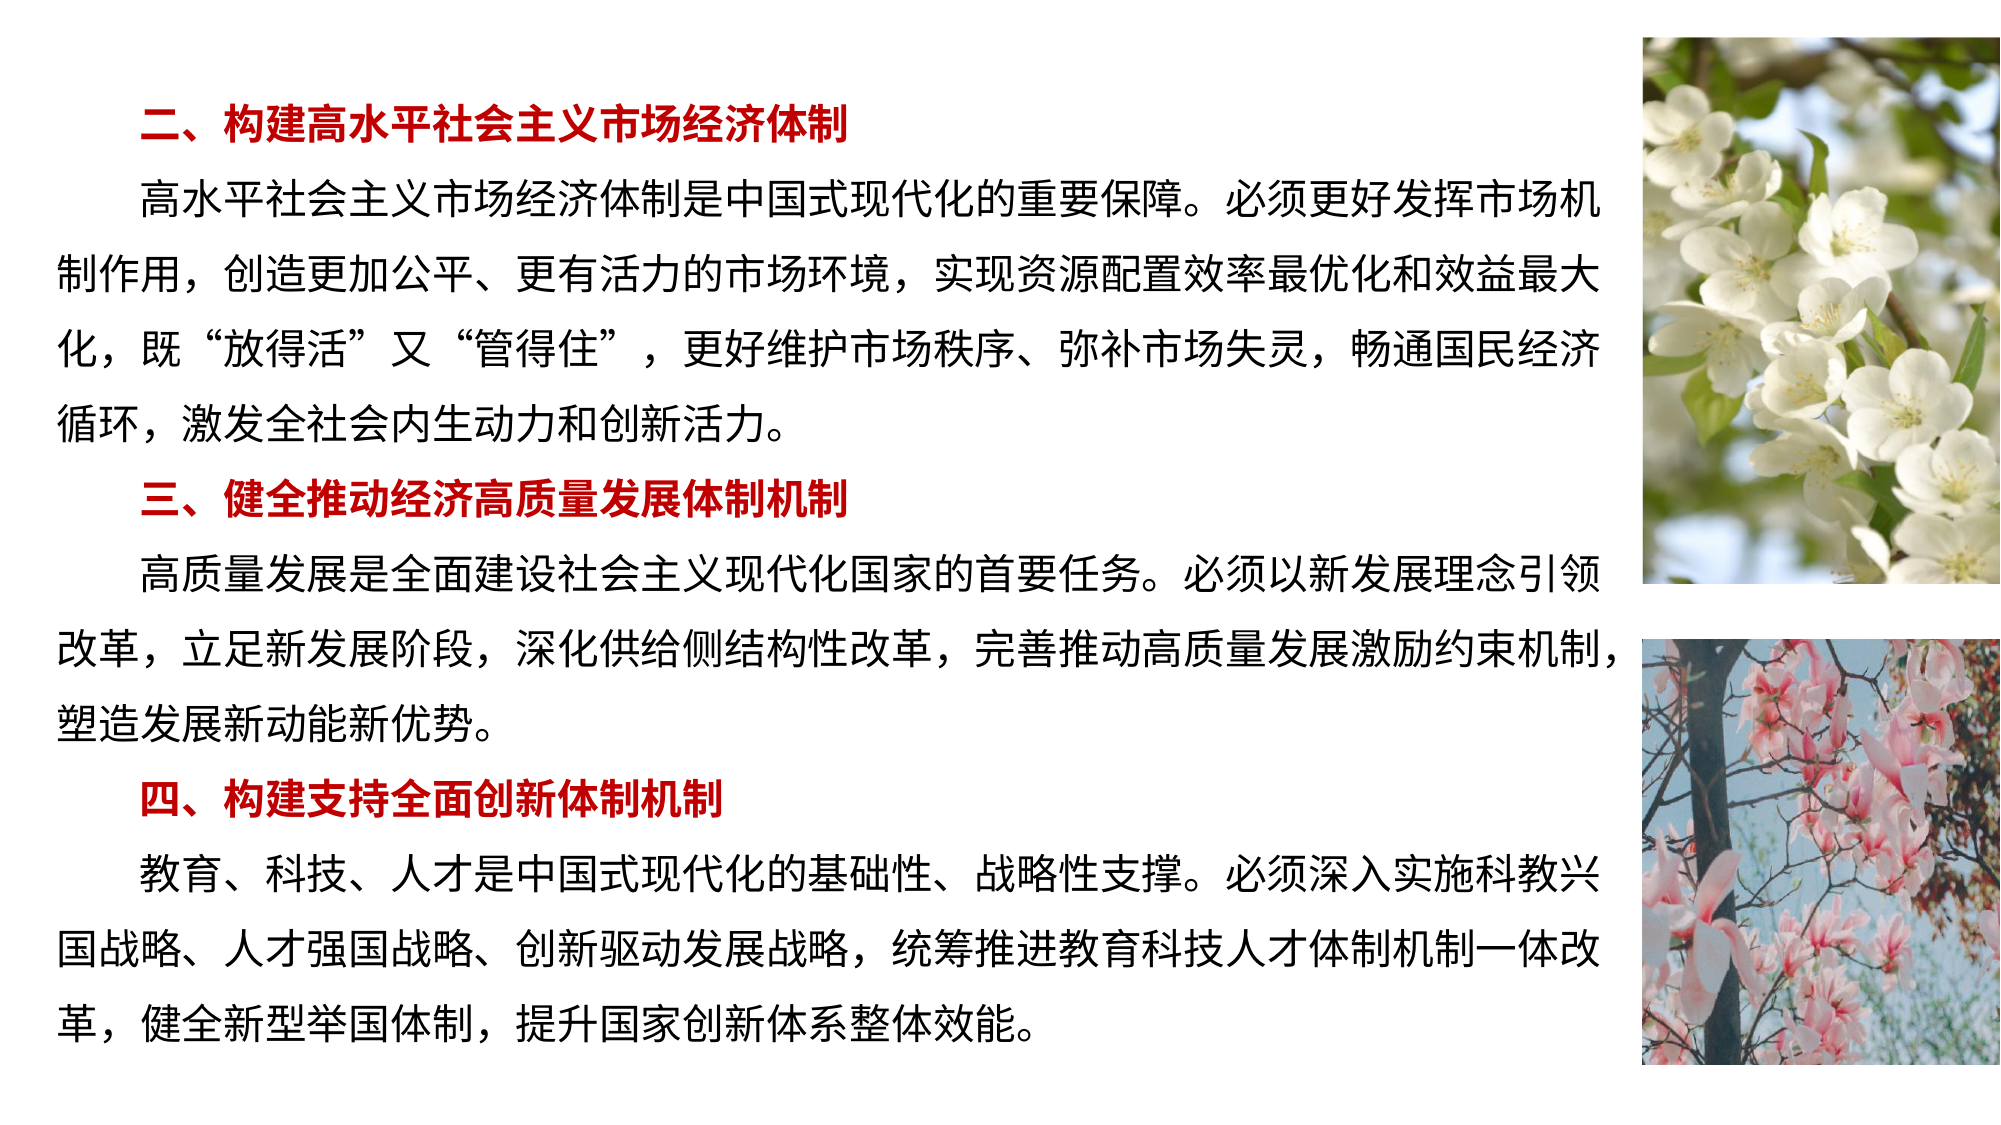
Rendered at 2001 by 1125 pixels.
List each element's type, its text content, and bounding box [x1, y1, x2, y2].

text_box 二、构建高水平社会主义市场经济体制 高水平社会主义市场经济体制是中国式现代化的重要保障。必须更好发挥市场机制作用，创造更加公平、更有活力的市场环境，实现资源配置效率最优化和效益最大化，既“放得活”又“管得住”，更好维护市场秩序、弥补市场失灵，畅通国民经济循环，激发全社会内生动力和创新活力。 三、健全推动经济高质量发展体制机制 高质量发展是全面建设社会主义现代化国家的首要任务。必须以新发展理念引领改革，立足新发展阶段，深化供给侧结构性改革，完善推动高质量发展激励约束机制，塑造发展新动能新优势。 四、构建支持全面创新体制机制 教育、科技、人才是中国式现代化的基础性、战略性支撑。必须深入实施科教兴国战略、人才强国战略、创新驱动发展战略，统筹推进教育科技人才体制机制一体改革，健全新型举国体制，提升国家创新体系整体效能。 [41, 65, 1626, 1055]
picture [1642, 639, 2000, 1065]
picture [1580, 38, 2000, 584]
